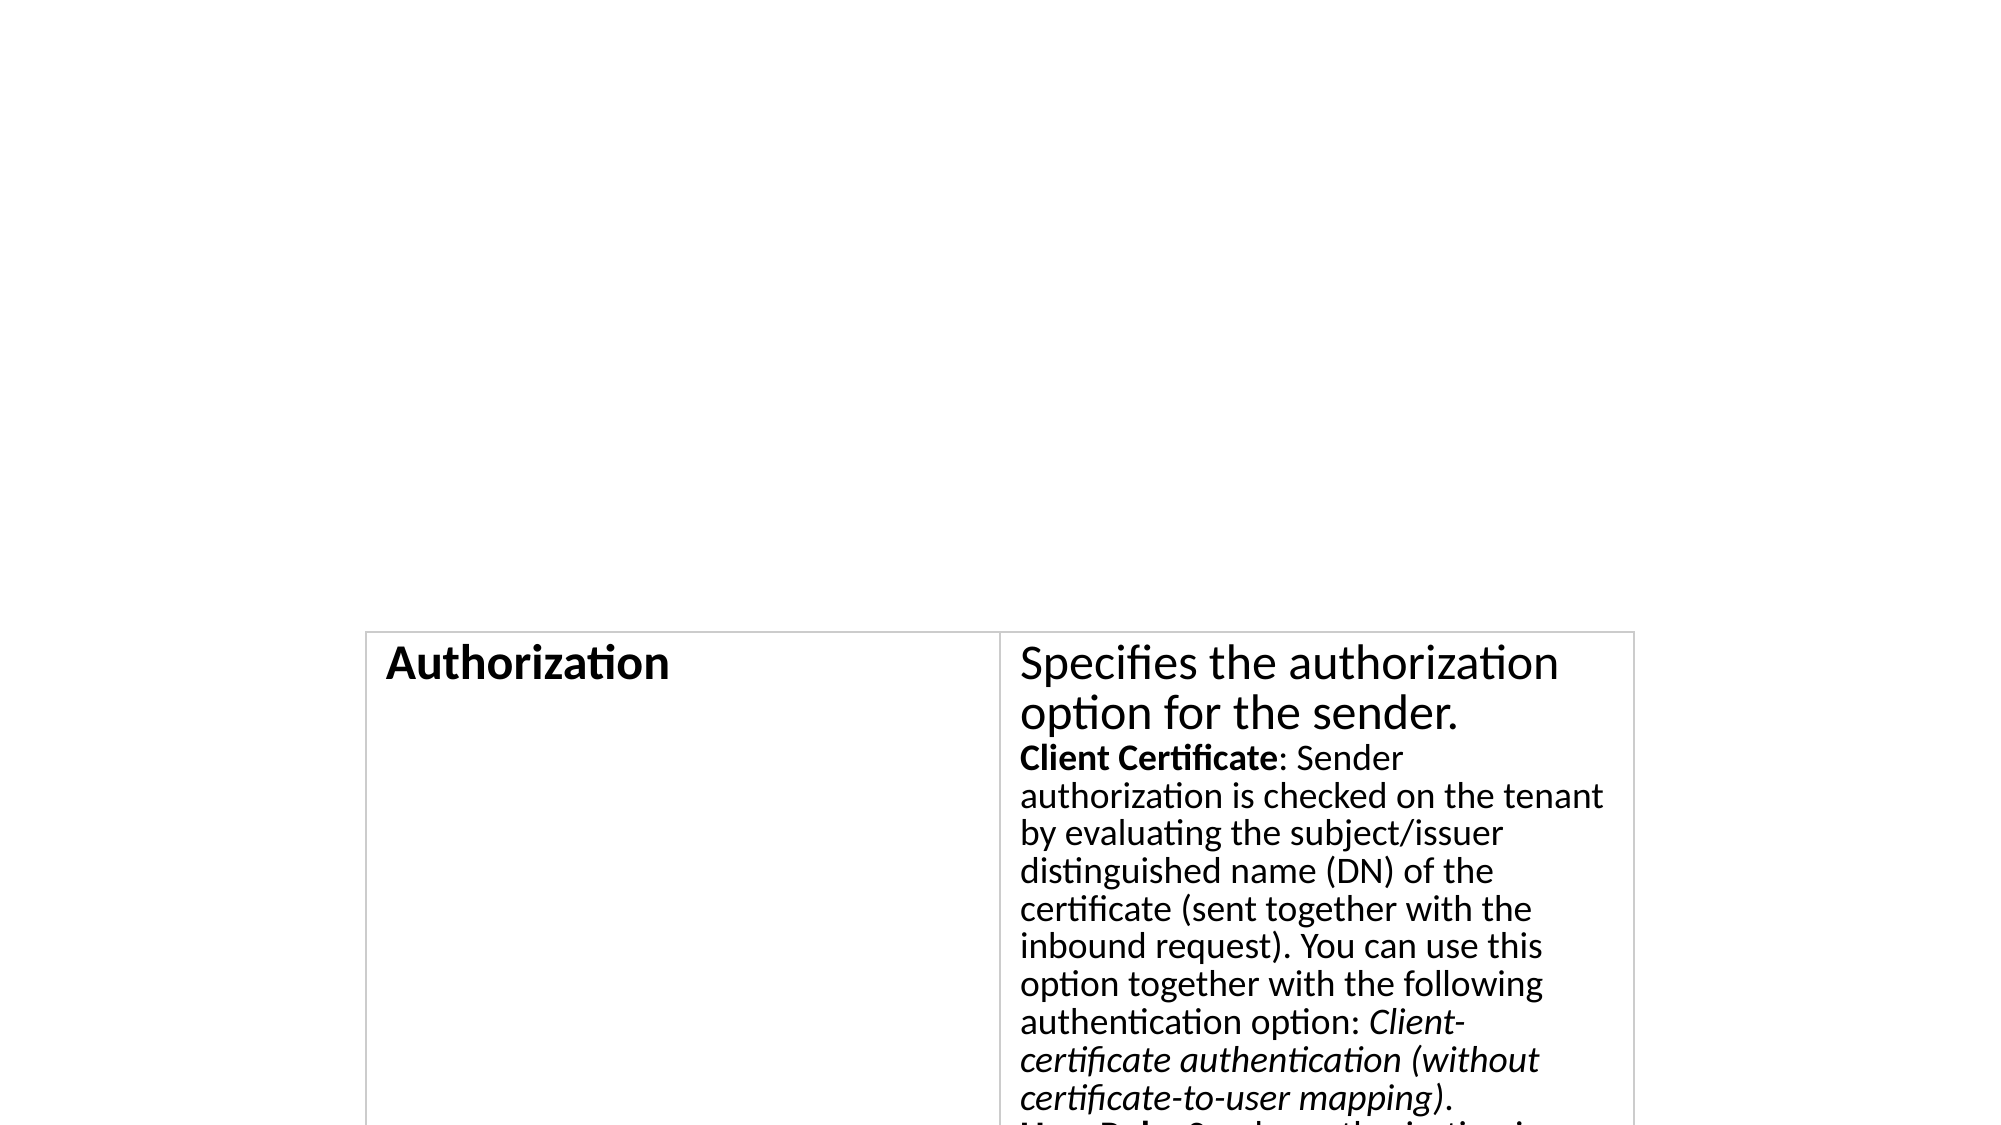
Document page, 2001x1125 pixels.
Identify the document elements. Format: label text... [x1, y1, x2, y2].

table_header Specifies the authorization option for the sender. Client Certificate: Sender authorization is checked on the tenant by evaluating the subject/issuer distinguished name (DN) of the certificate (sent together with the inbound request). You can use this option together with the following authentication option: Client-certificate authentication (without certificate-to-user mapping). User Role: Sender authorization is checked based on roles defined on the tenant for the user associated with the inbound request. You can use this option together with the following authentication options: Basic authentication (using the credentials of the user) The authorizations for the user are checked based on user-to-role assignments defined on the tenant. Client-certificate authentication and certificate-to-user mapping [1001, 633, 1633, 1125]
table_header Authorization [367, 633, 999, 1125]
